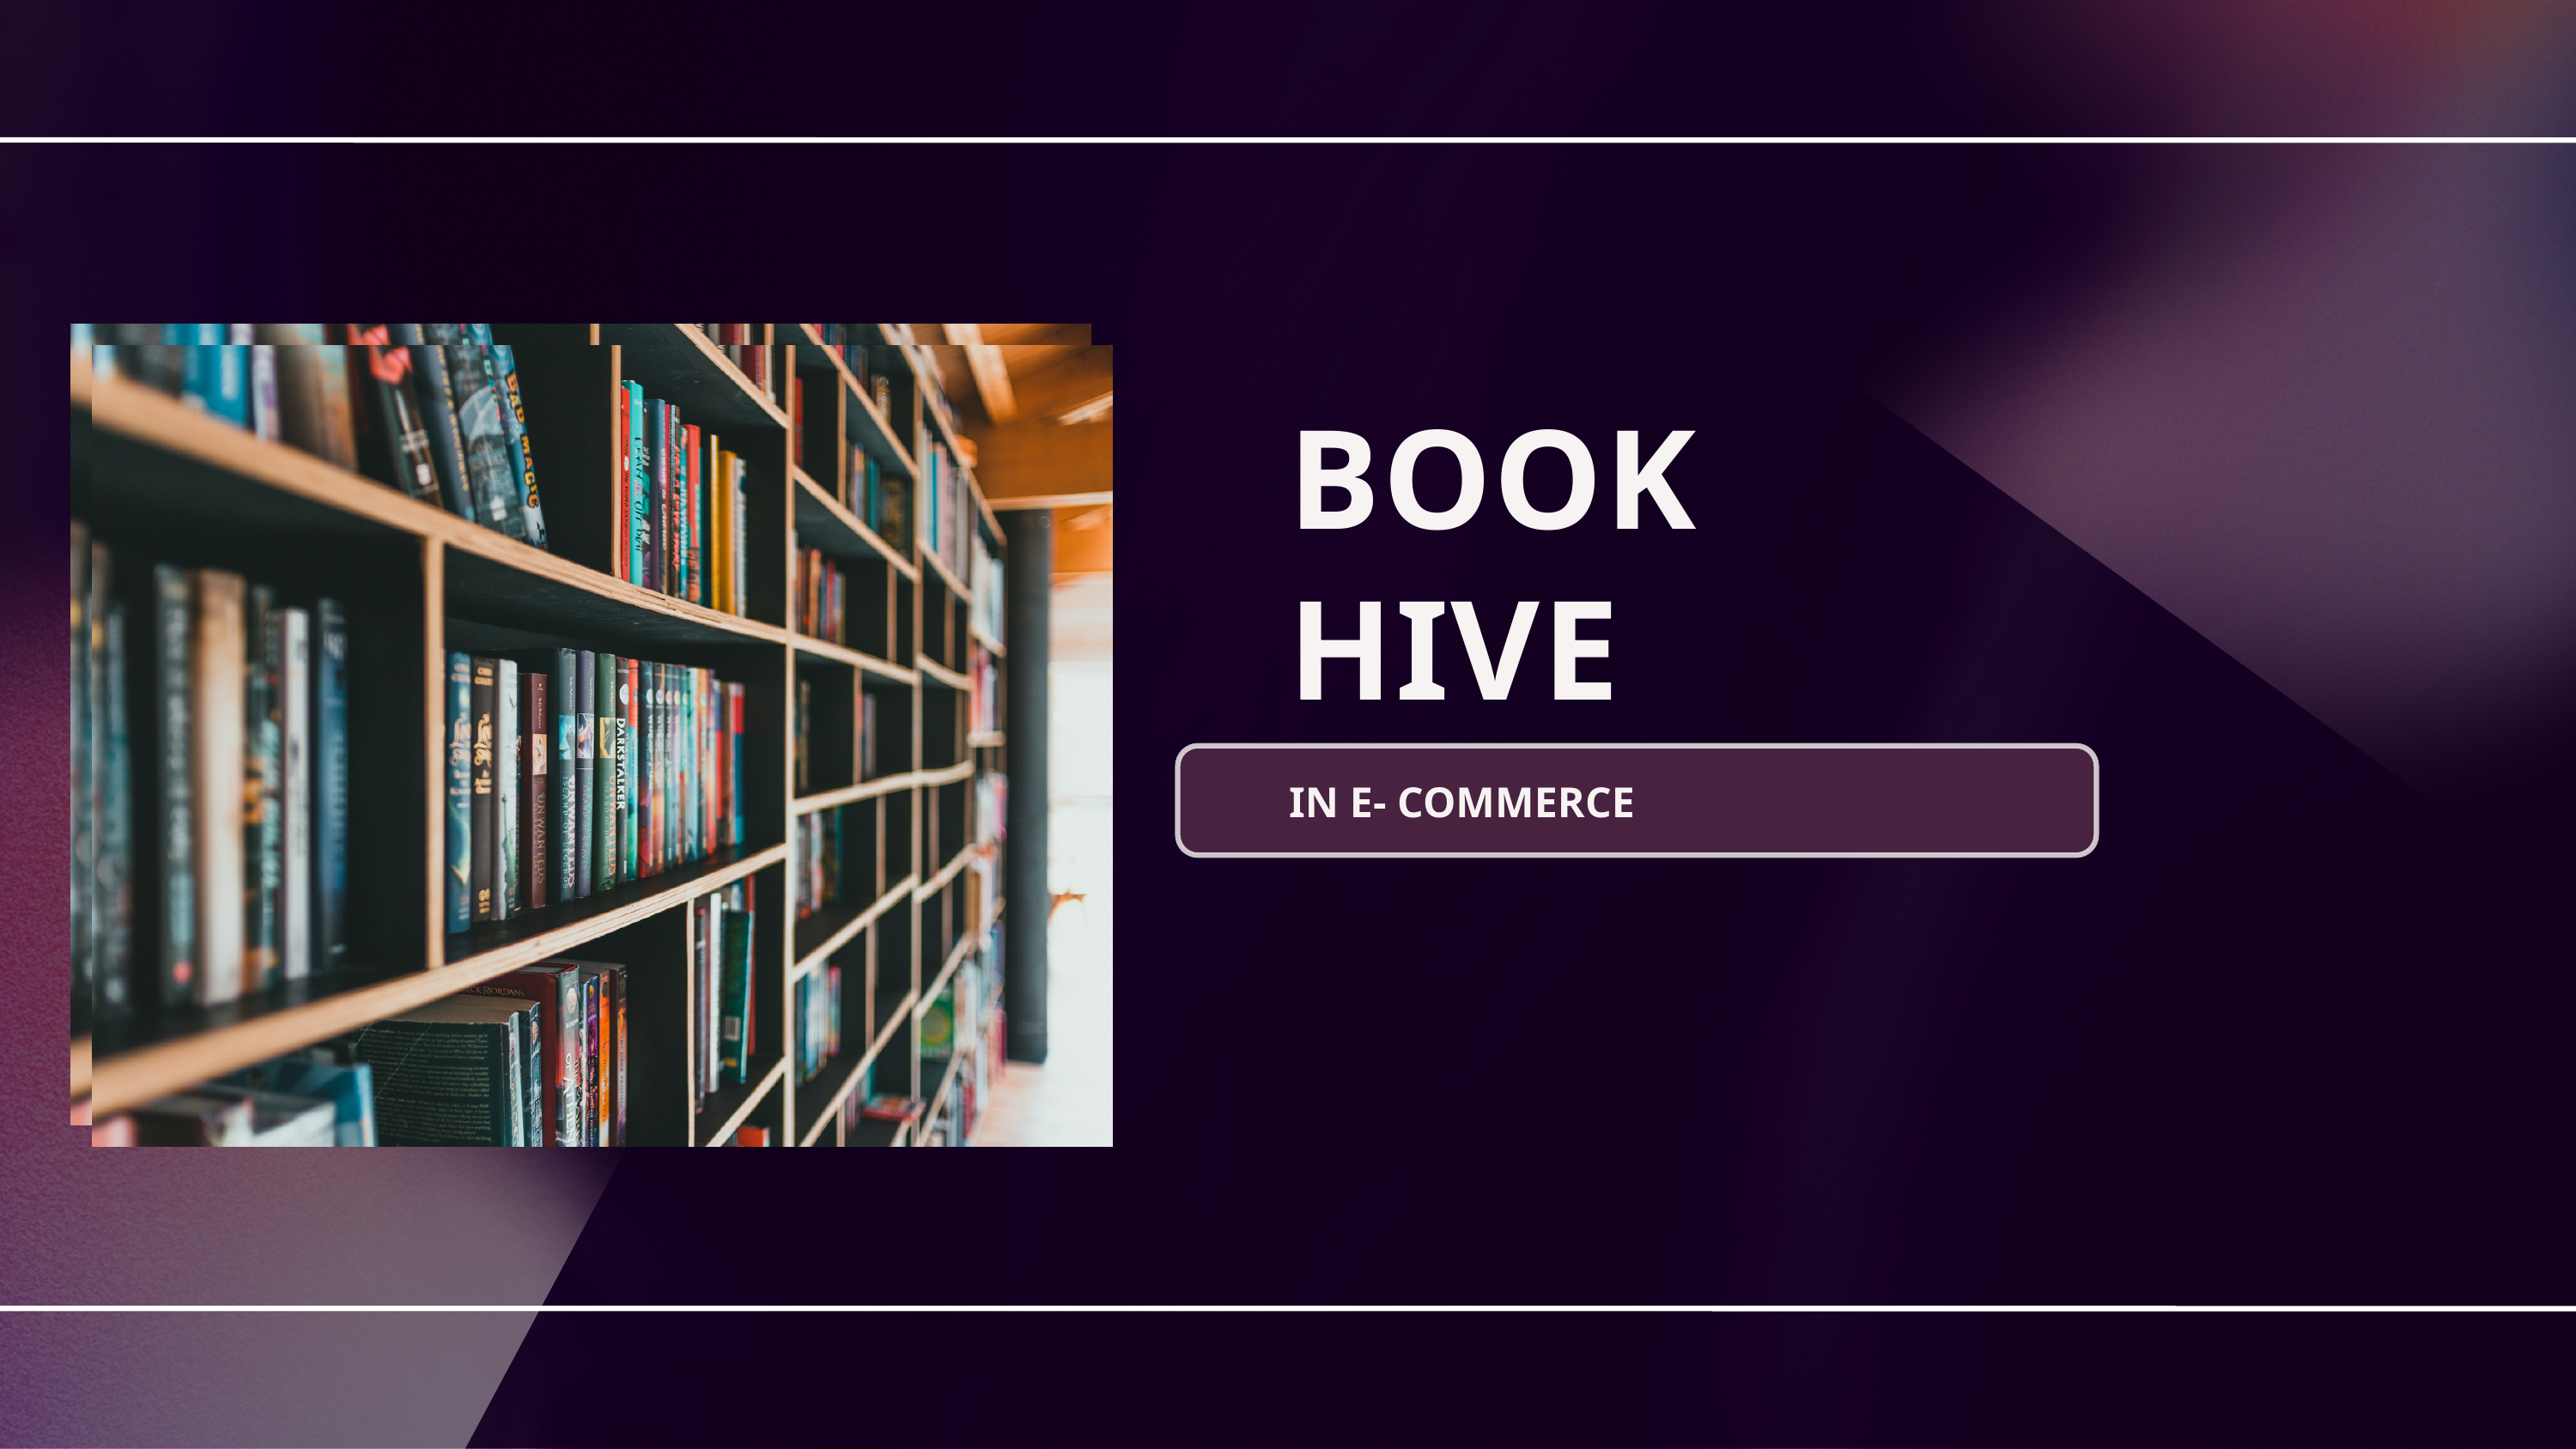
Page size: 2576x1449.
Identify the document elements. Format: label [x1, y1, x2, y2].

text_box [1177, 745, 2097, 856]
text_box [0, 0, 2576, 1449]
